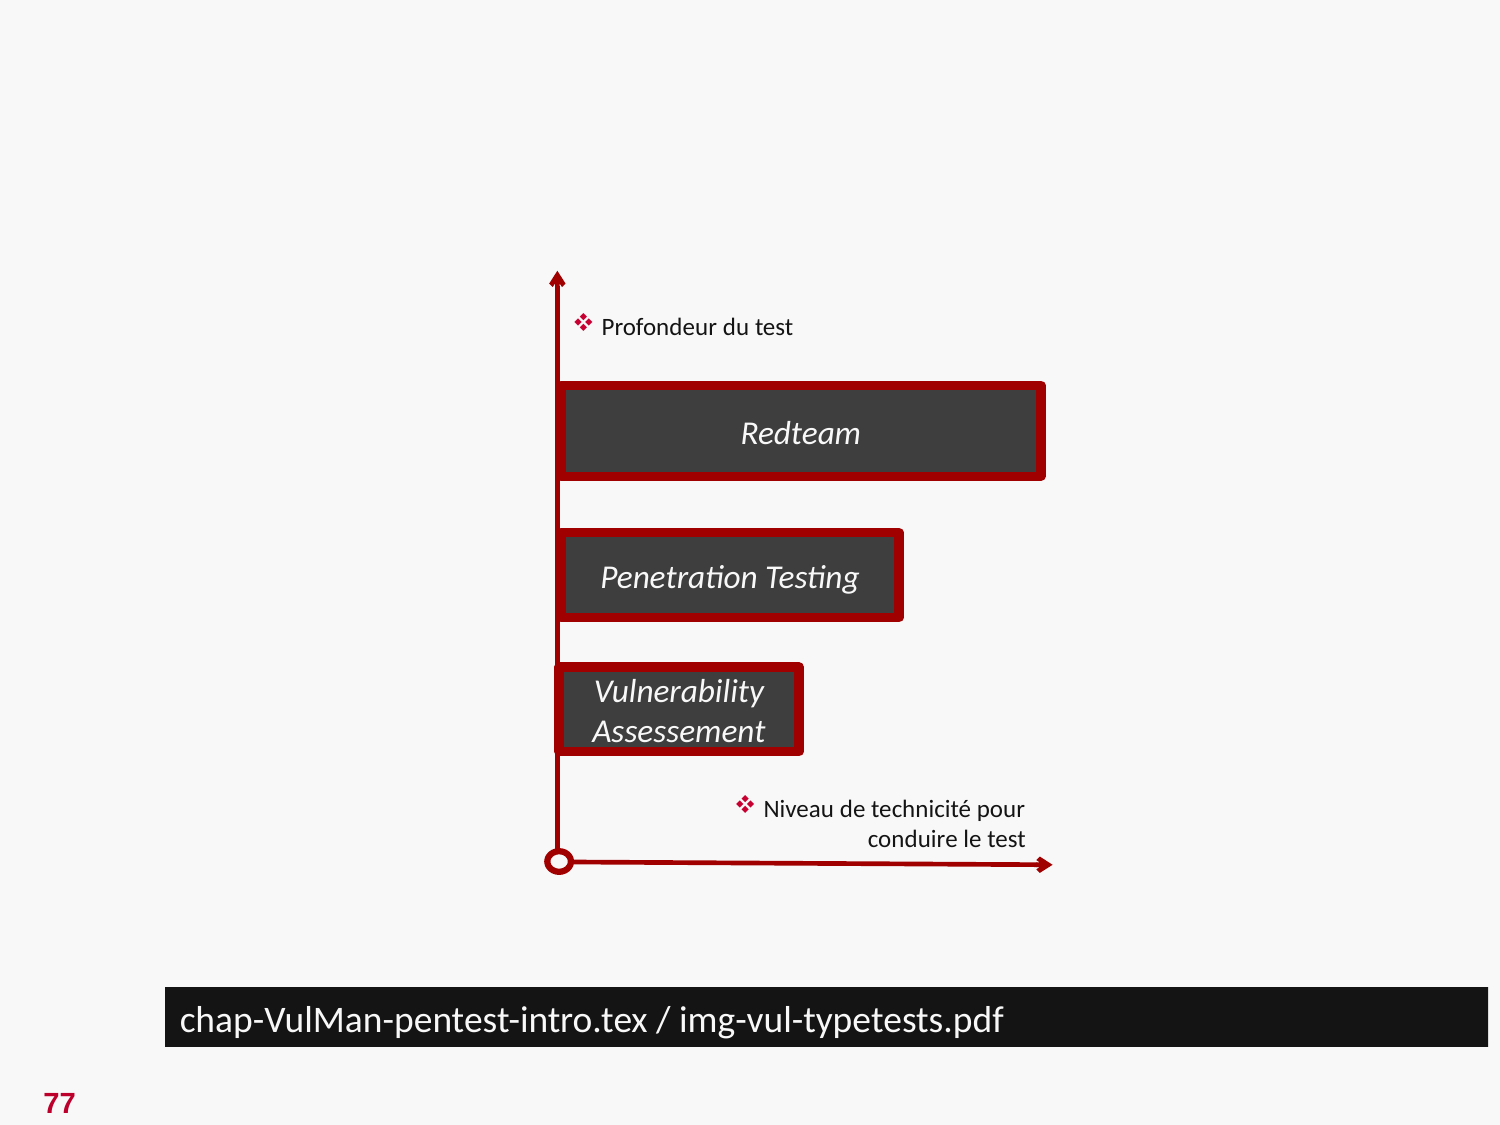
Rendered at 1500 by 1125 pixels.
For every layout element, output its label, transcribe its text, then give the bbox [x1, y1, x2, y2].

text_box Niveau de technicité pour conduire le test [616, 787, 1038, 860]
text_box [545, 850, 567, 874]
text_box Penetration Testing [562, 531, 901, 620]
text_box Vulnerability Assessement [562, 665, 801, 754]
text_box [562, 849, 573, 860]
text_box Redteam [562, 383, 1043, 478]
text_box Profondeur du test [562, 304, 983, 349]
text_box chap-VulMan-pentest-intro.tex / img-vul-typetests.pdf [165, 987, 1489, 1047]
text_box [560, 861, 1053, 865]
